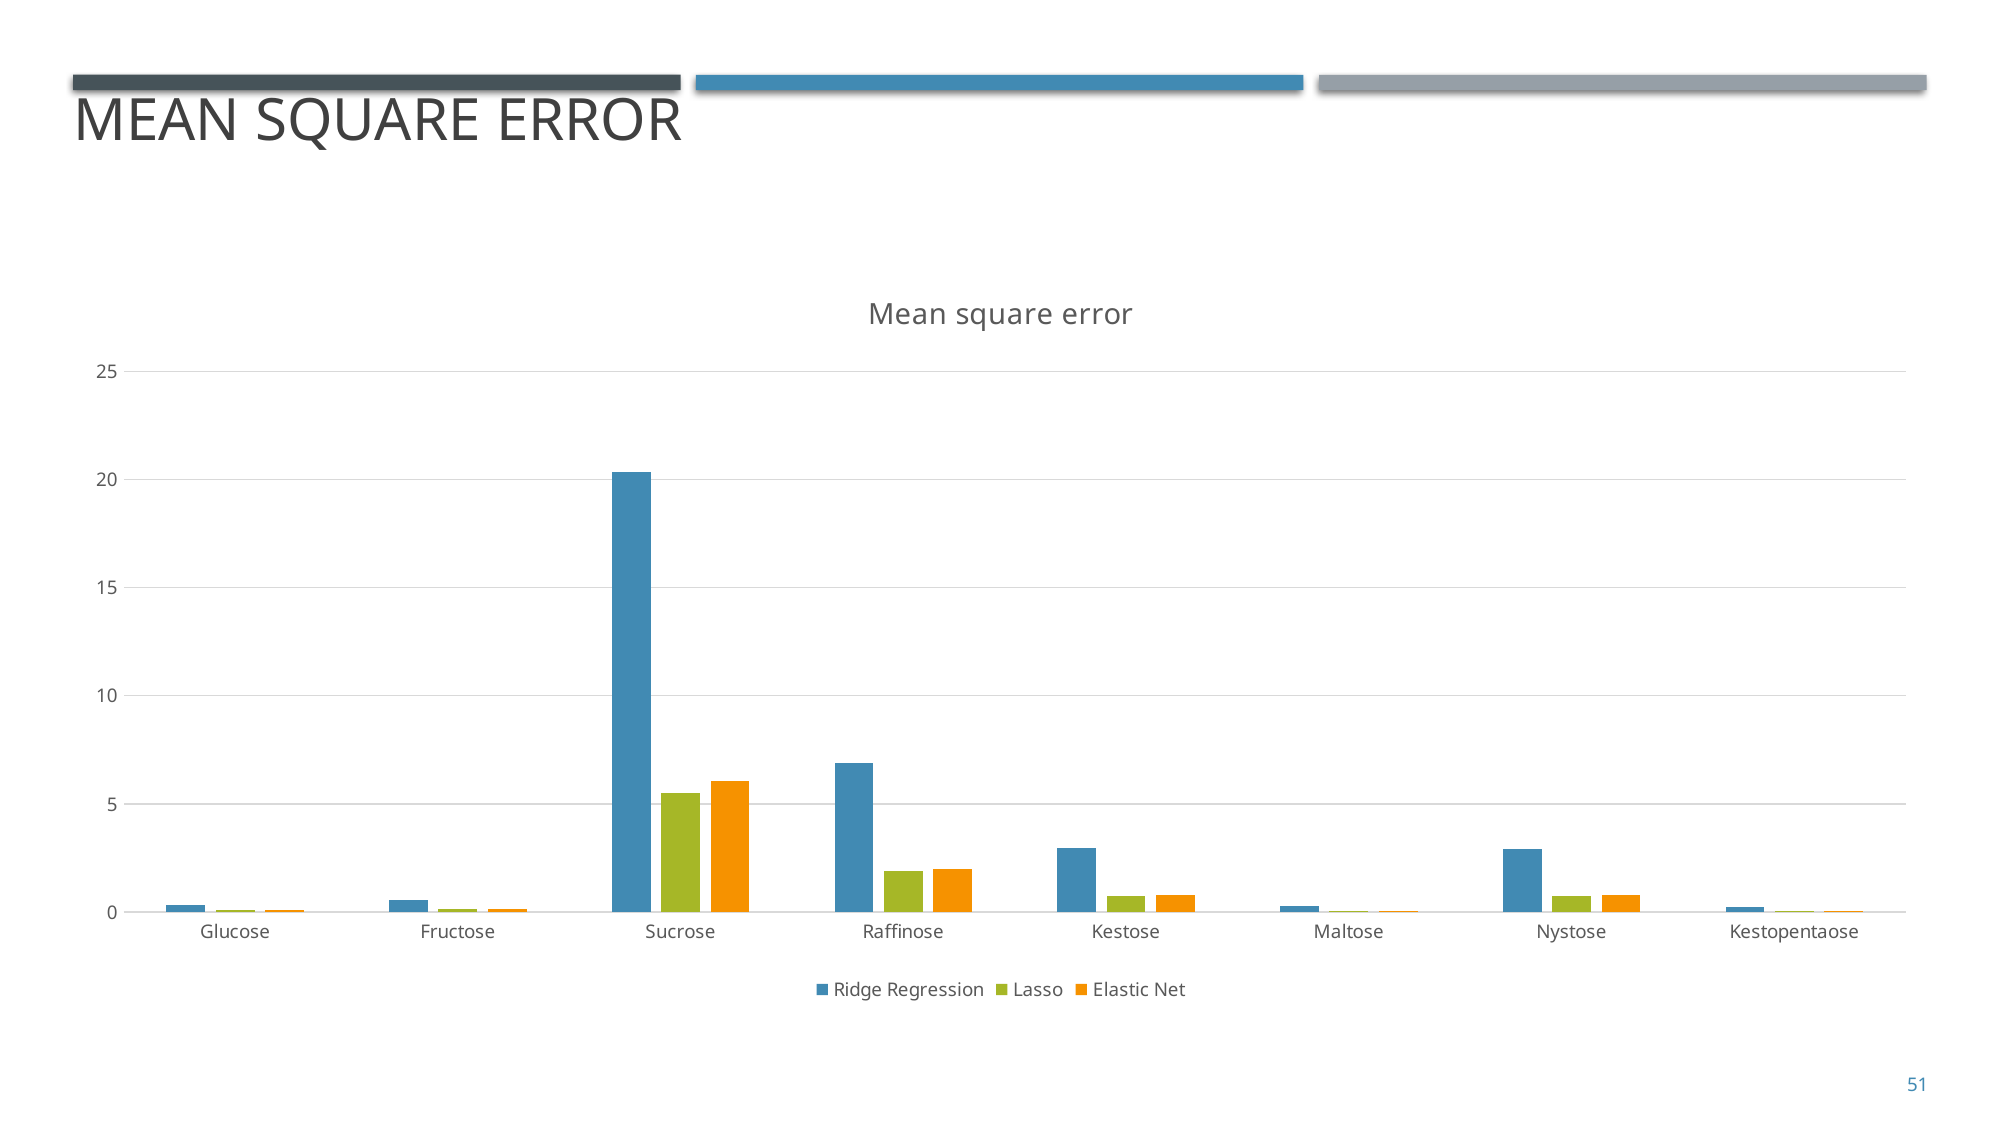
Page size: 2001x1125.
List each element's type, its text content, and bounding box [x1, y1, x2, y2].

chart [57, 261, 1944, 1010]
slide_number 51 [1770, 1055, 1944, 1116]
text_box Mean square error [58, 75, 1210, 261]
